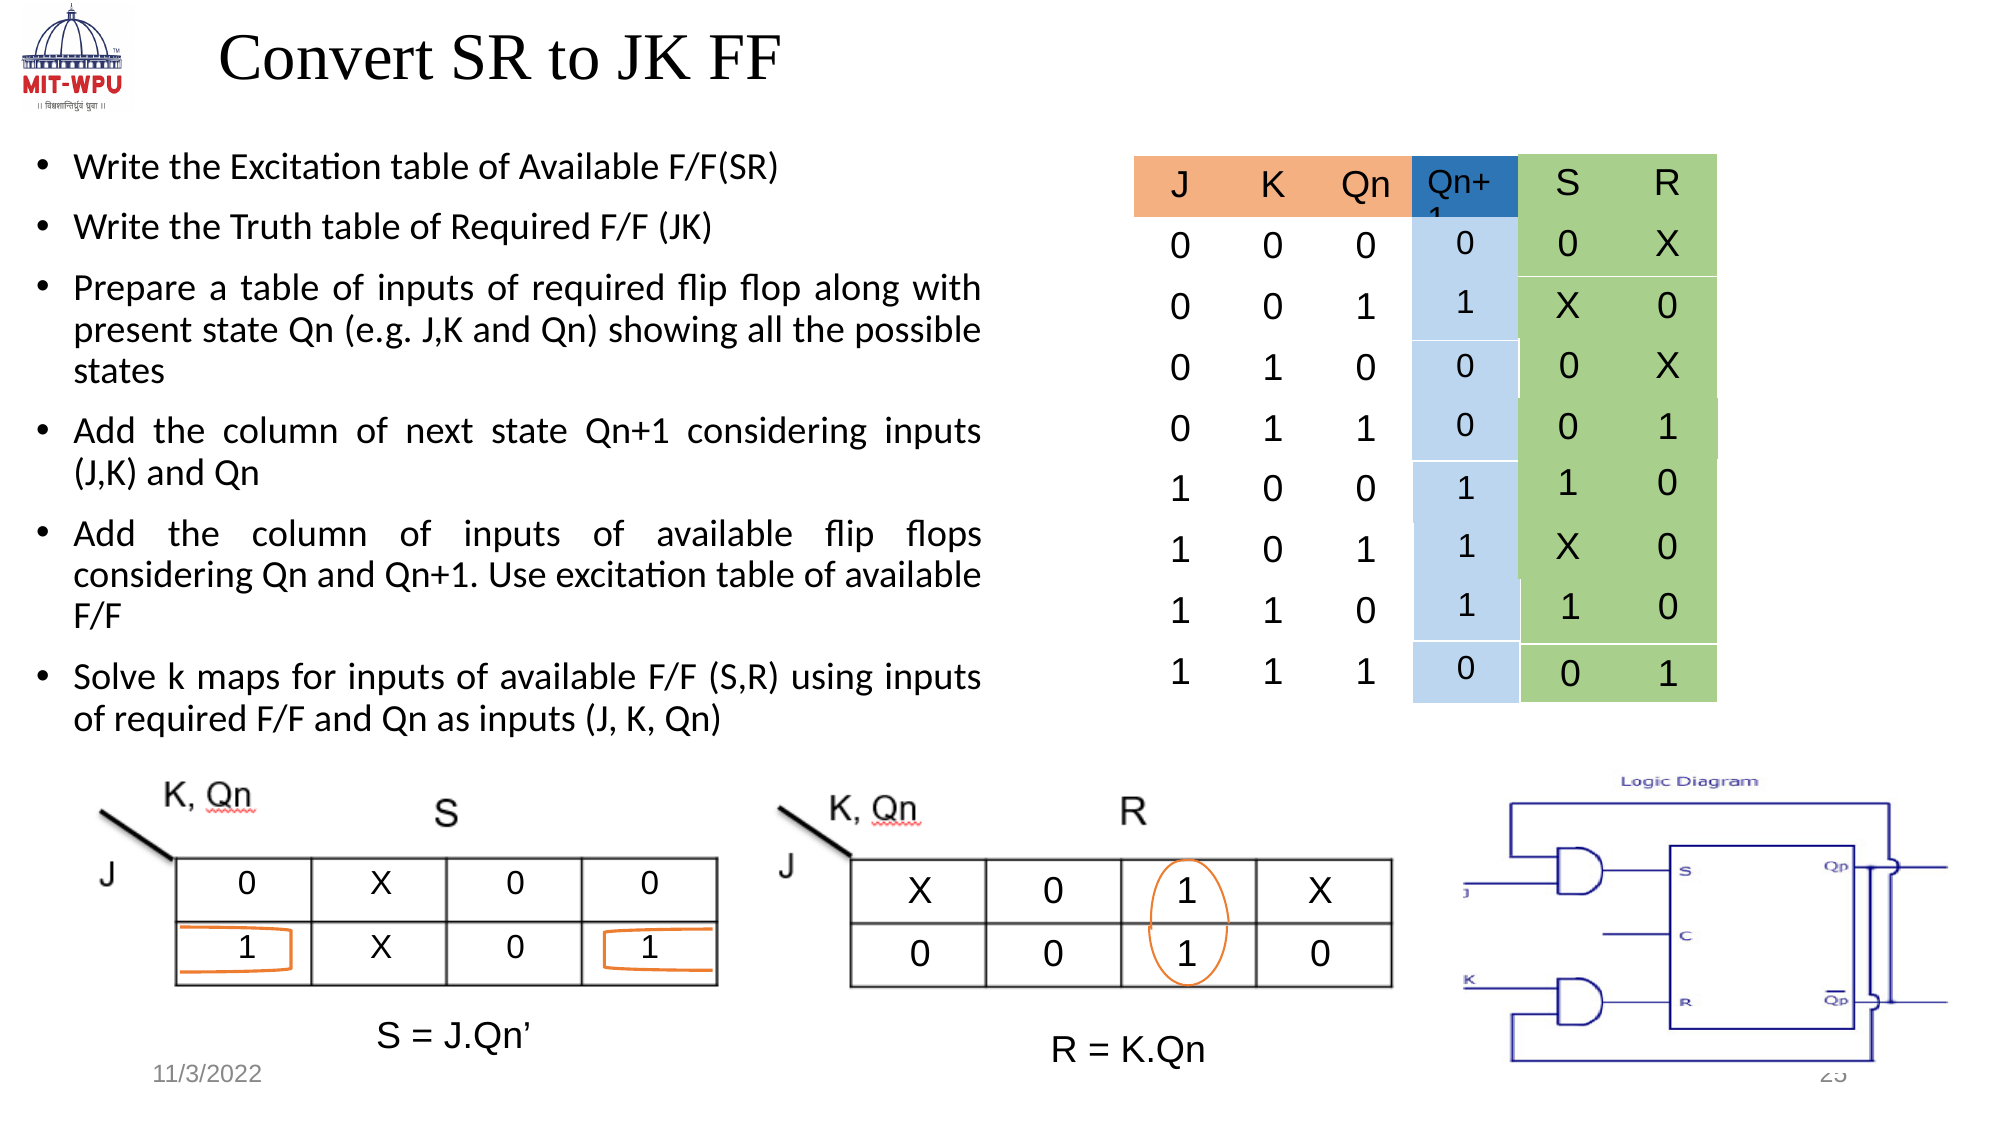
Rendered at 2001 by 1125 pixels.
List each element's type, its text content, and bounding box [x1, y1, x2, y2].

table_header 1 [1414, 579, 1520, 640]
table_header 0 [1412, 341, 1518, 399]
table_cell 0 [1320, 582, 1412, 643]
table_cell 1 [1134, 582, 1227, 643]
table_header 0 [1412, 399, 1518, 460]
list Write the Excitation table of Available F/F(SR) Write the Truth table of Required F/F (JK) Prepare a table of inputs of required flip flop along with present state Qn (e.g. J,K and Qn) showing all the possible states Add the column of next state Qn+1 considering inputs (J,K) and Qn Add the column of inputs of available flip flops considering Qn and Qn+1. Use excitation table of available F/F Solve k maps for inputs of available F/F (S,R) using inputs of required F/F and Qn as inputs (J, K, Qn) [21, 138, 999, 749]
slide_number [137, 1042, 588, 1103]
picture [1463, 756, 1949, 1073]
table_cell 1 [1320, 521, 1412, 582]
table_header X [1618, 215, 1717, 276]
table_header 0 [1618, 277, 1717, 337]
table_header 0 [1520, 337, 1618, 398]
table_header 0 [1521, 645, 1619, 702]
table_header 1 [1412, 276, 1518, 340]
table_cell 0 [1227, 460, 1320, 521]
table_cell 1 [1320, 400, 1412, 460]
table_header X [1618, 337, 1717, 398]
table_cell 0 [1320, 217, 1412, 278]
slide_number ‹#› [1412, 1042, 1863, 1103]
table_header X [1518, 277, 1618, 338]
table_cell 1 [1134, 460, 1227, 521]
table_cell 0 [1134, 217, 1227, 278]
table_cell 1 [1134, 521, 1227, 582]
table_header 1 [1518, 454, 1618, 518]
table_cell 0 [1227, 217, 1320, 278]
table_header 1 [1521, 578, 1619, 643]
table_cell 1 [1227, 339, 1320, 400]
table_header 0 [1618, 454, 1717, 518]
table_cell 1 [1227, 643, 1320, 704]
table_header 0 [1618, 518, 1717, 578]
table_cell 0 [1134, 339, 1227, 400]
table_header Qn [1320, 156, 1412, 217]
title Convert SR to JK FF [203, 3, 1929, 113]
table_cell 1 [1320, 278, 1412, 339]
text_box R = K.Qn [1035, 1017, 1223, 1078]
table_header 0 [1413, 642, 1519, 703]
table_header S [1518, 154, 1618, 215]
table_header 1 [1619, 645, 1717, 702]
table_cell 0 [1134, 278, 1227, 339]
table_header 0 [1619, 578, 1717, 643]
picture [62, 748, 748, 1005]
table_header 0 [1412, 217, 1518, 276]
table_cell 0 [1227, 521, 1320, 582]
table_header 0 [1518, 398, 1618, 454]
table_cell 0 [1134, 400, 1227, 460]
table_header 1 [1618, 398, 1718, 459]
table_header K [1227, 156, 1320, 217]
table_header R [1618, 154, 1717, 215]
table_header 1 [1414, 520, 1518, 579]
picture [766, 786, 1402, 1000]
table_cell 1 [1227, 400, 1320, 460]
text_box S = J.Qn’ [360, 1011, 552, 1042]
picture [20, 3, 134, 113]
table_header Qn+1 [1412, 156, 1518, 217]
table_header J [1134, 156, 1227, 217]
table_cell 1 [1134, 643, 1227, 704]
table_cell 0 [1227, 278, 1320, 339]
table_cell 1 [1320, 643, 1412, 704]
table_header 0 [1518, 215, 1618, 276]
table_header 1 [1413, 462, 1518, 523]
table_header X [1518, 518, 1618, 579]
table_cell 1 [1227, 582, 1320, 643]
table_cell 0 [1320, 339, 1412, 400]
table_cell 0 [1320, 460, 1412, 521]
